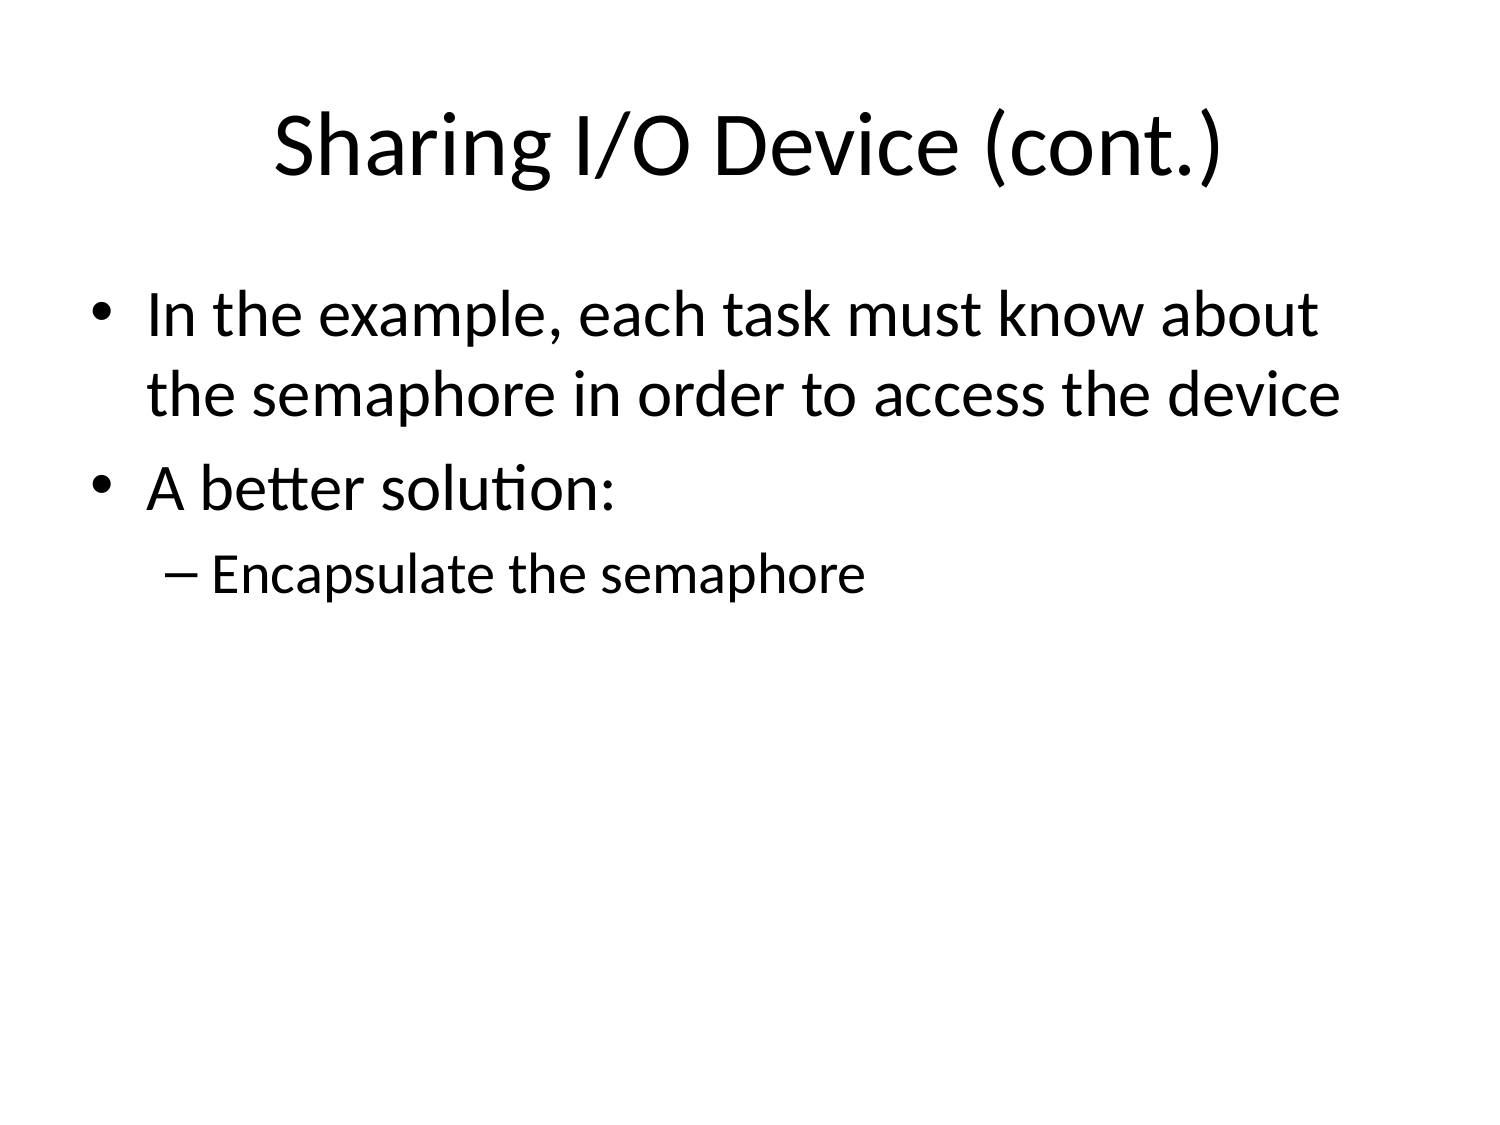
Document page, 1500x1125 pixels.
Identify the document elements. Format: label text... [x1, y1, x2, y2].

title Sharing I/O Device (cont.) [75, 45, 1425, 233]
list In the example, each task must know about the semaphore in order to access the device A better solution: Encapsulate the semaphore [75, 262, 1425, 1005]
